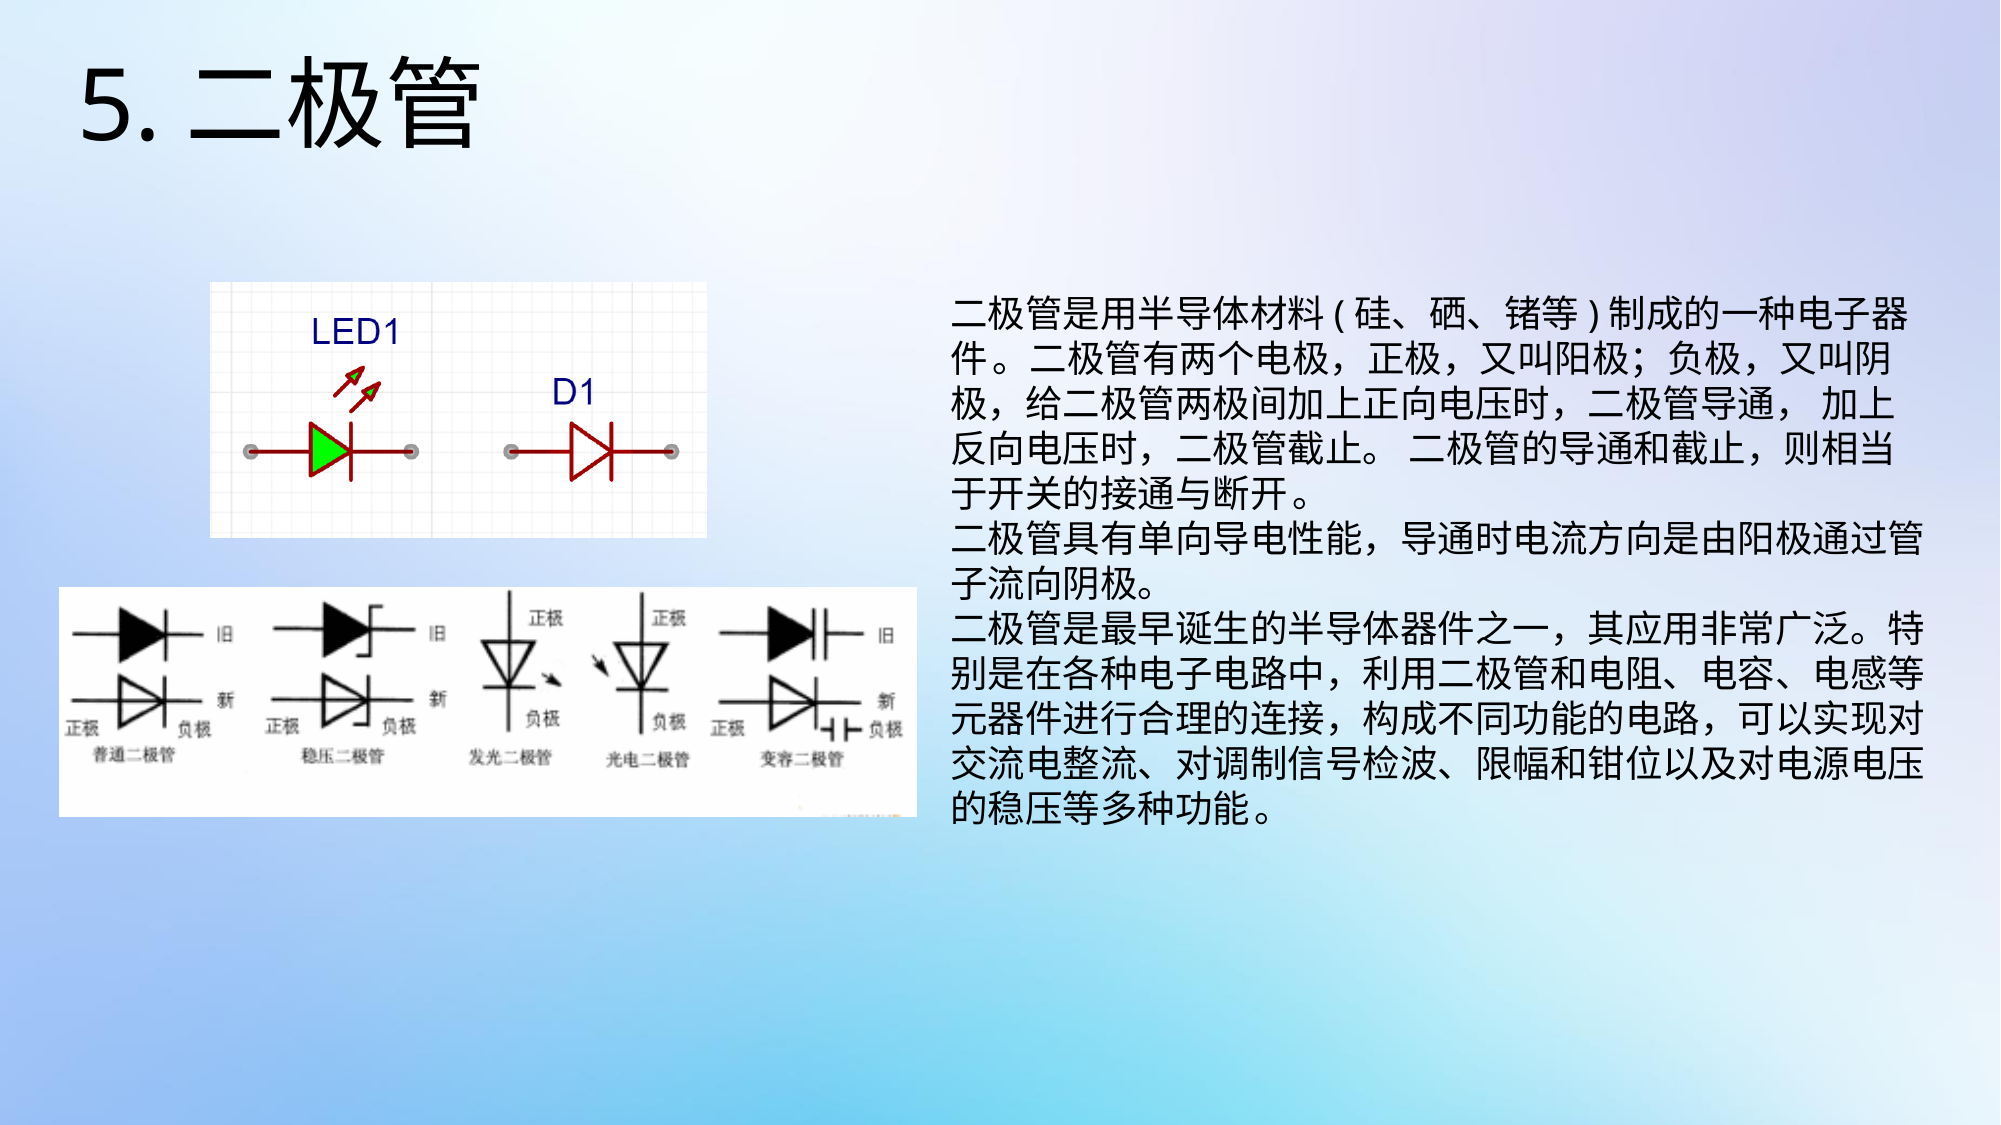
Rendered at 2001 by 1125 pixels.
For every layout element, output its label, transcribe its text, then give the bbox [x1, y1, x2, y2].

text_box 5.二极管 [62, 32, 828, 168]
text_box 二极管是用半导体材料(硅、硒、锗等)制成的一种电子器件 。二极管有两个电极，正极，又叫阳极；负极，又叫阴极，给二极管两极间加上正向电压时，二极管导通， 加上反向电压时，二极管截止。 二极管的导通和截止，则相当于开关的接通与断开 。 二极管具有单向导电性能，导通时电流方向是由阳极通过管子流向阴极。 二极管是最早诞生的半导体器件之一，其应用非常广泛。特别是在各种电子电路中，利用二极管和电阻、电容、电感等元器件进行合理的连接，构成不同功能的电路，可以实现对交流电整流、对调制信号检波、限幅和钳位以及对电源电压的稳压等多种功能 。 [935, 282, 1941, 837]
picture [0, 0, 2000, 1125]
